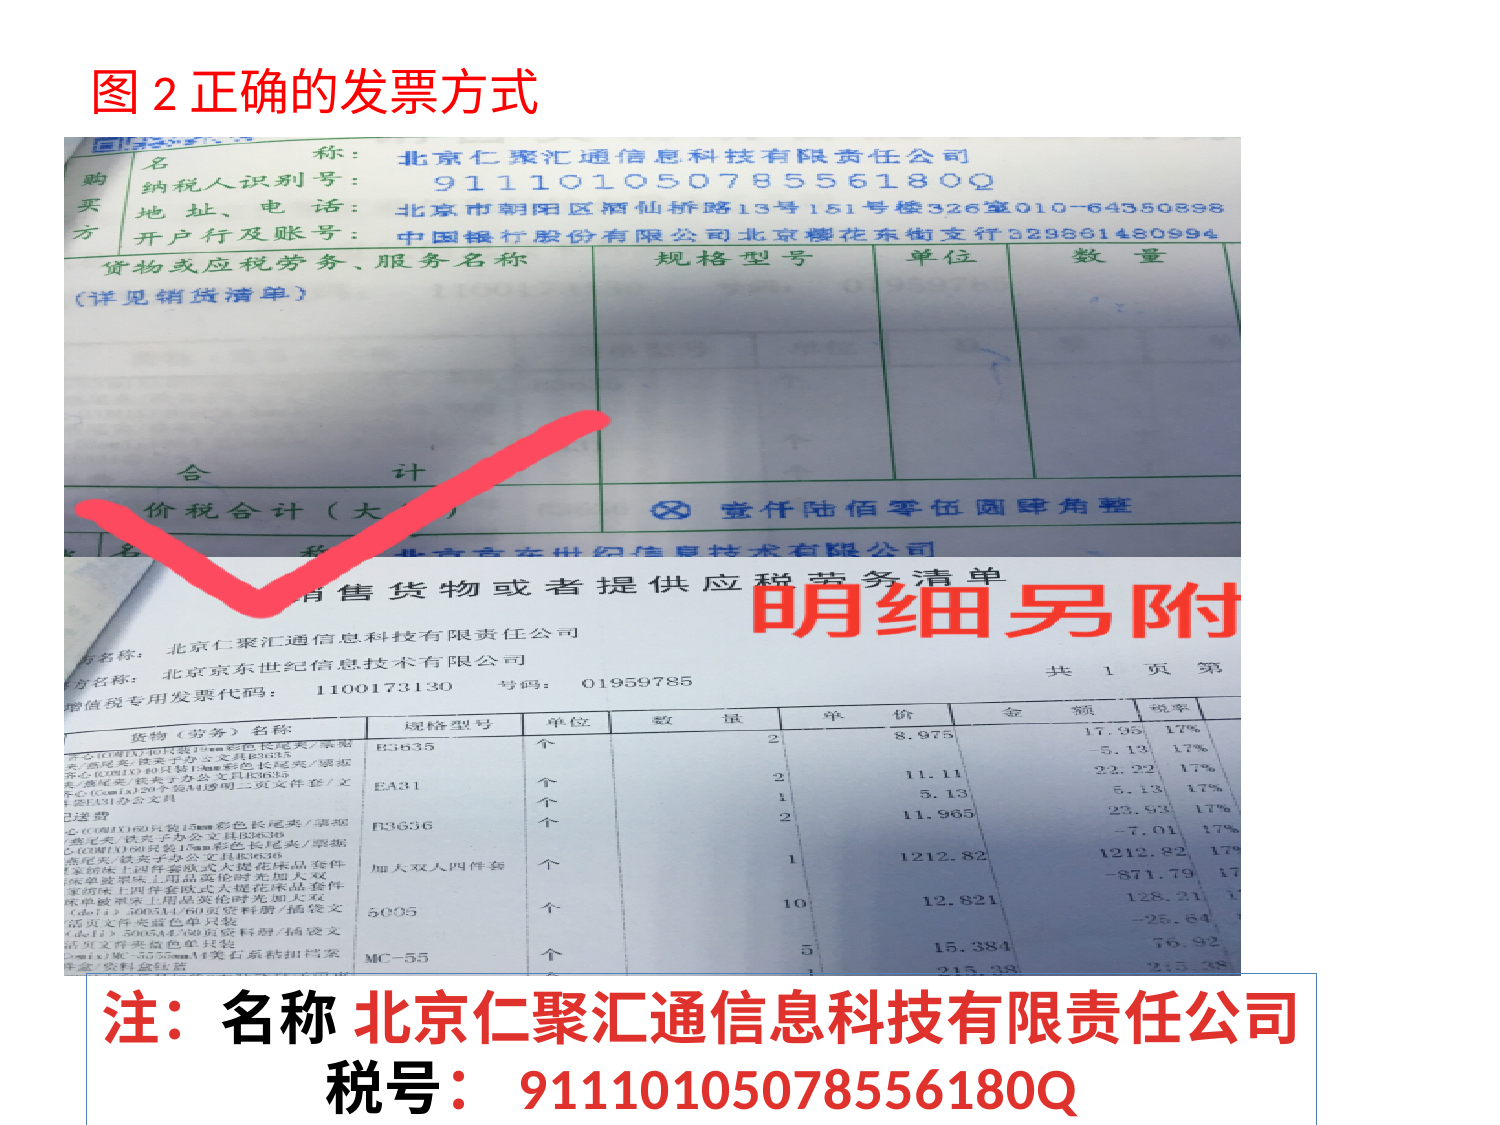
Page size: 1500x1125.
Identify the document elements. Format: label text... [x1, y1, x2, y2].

text_box 注：名称 北京仁聚汇通信息科技有限责任公司 税号：91110105078556180Q [86, 973, 1317, 1125]
title 图2正确的发票方式 [75, 0, 1425, 233]
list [64, 136, 1241, 977]
